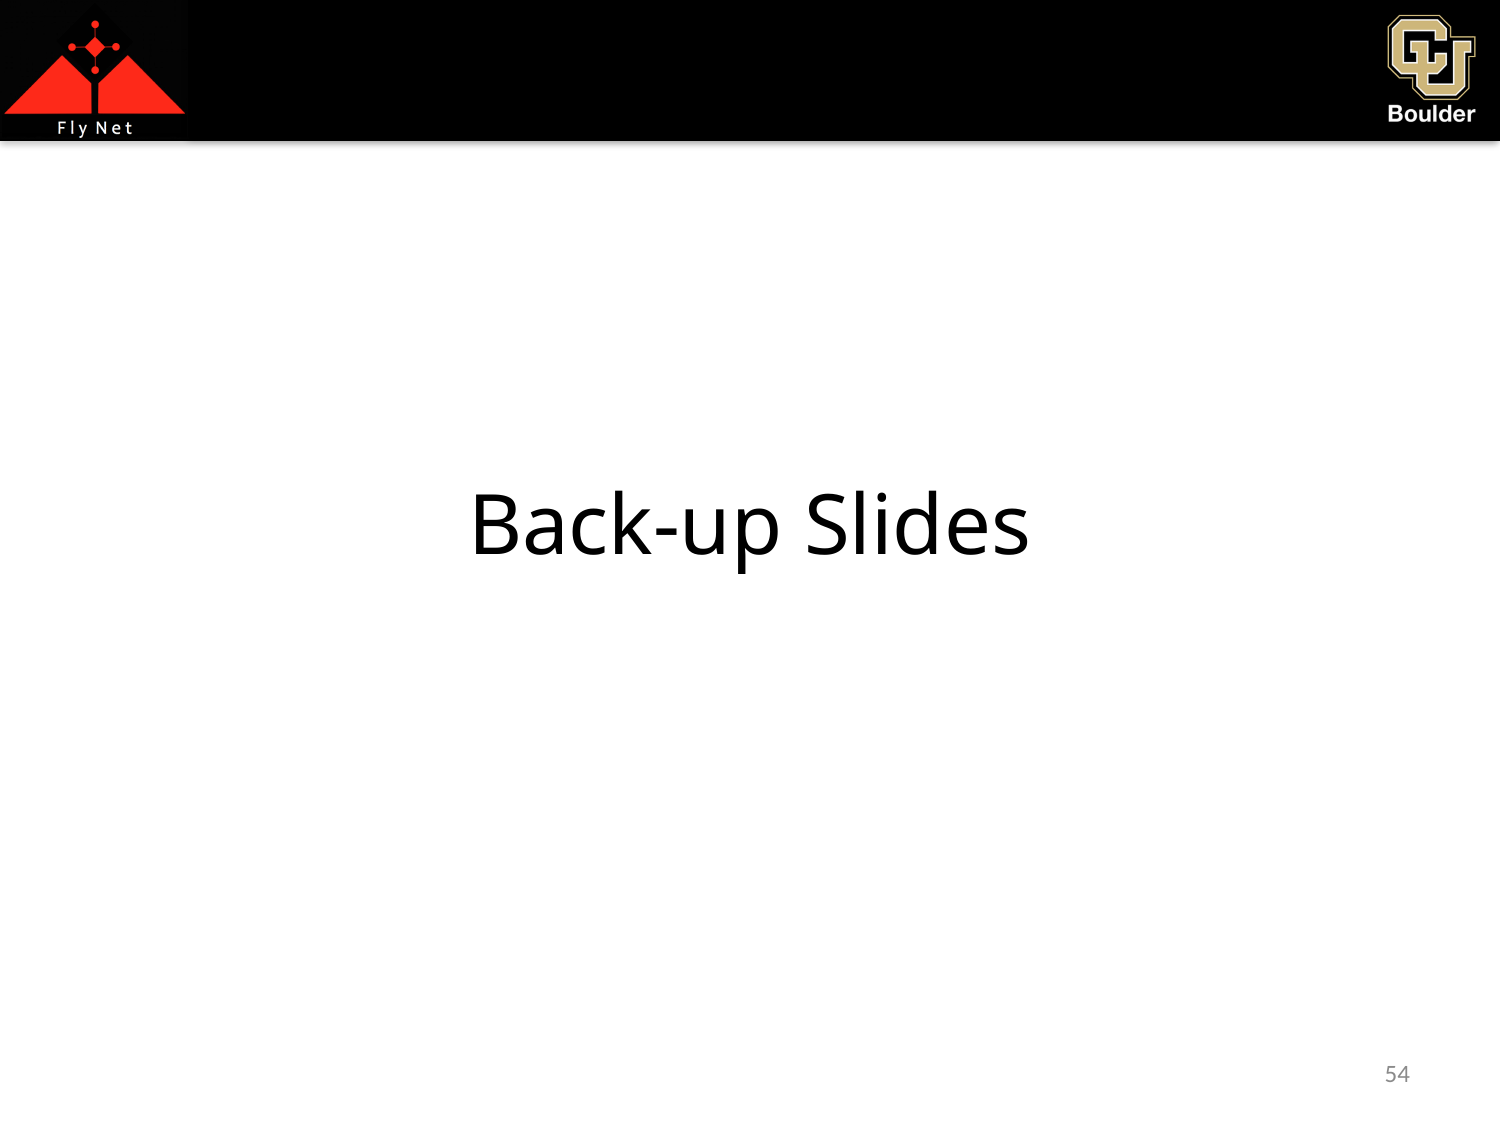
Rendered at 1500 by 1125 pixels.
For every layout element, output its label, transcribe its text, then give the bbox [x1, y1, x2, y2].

text_box Back-up Slides [0, 464, 1500, 579]
slide_number 54 [1074, 1042, 1425, 1103]
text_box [0, 0, 1500, 139]
